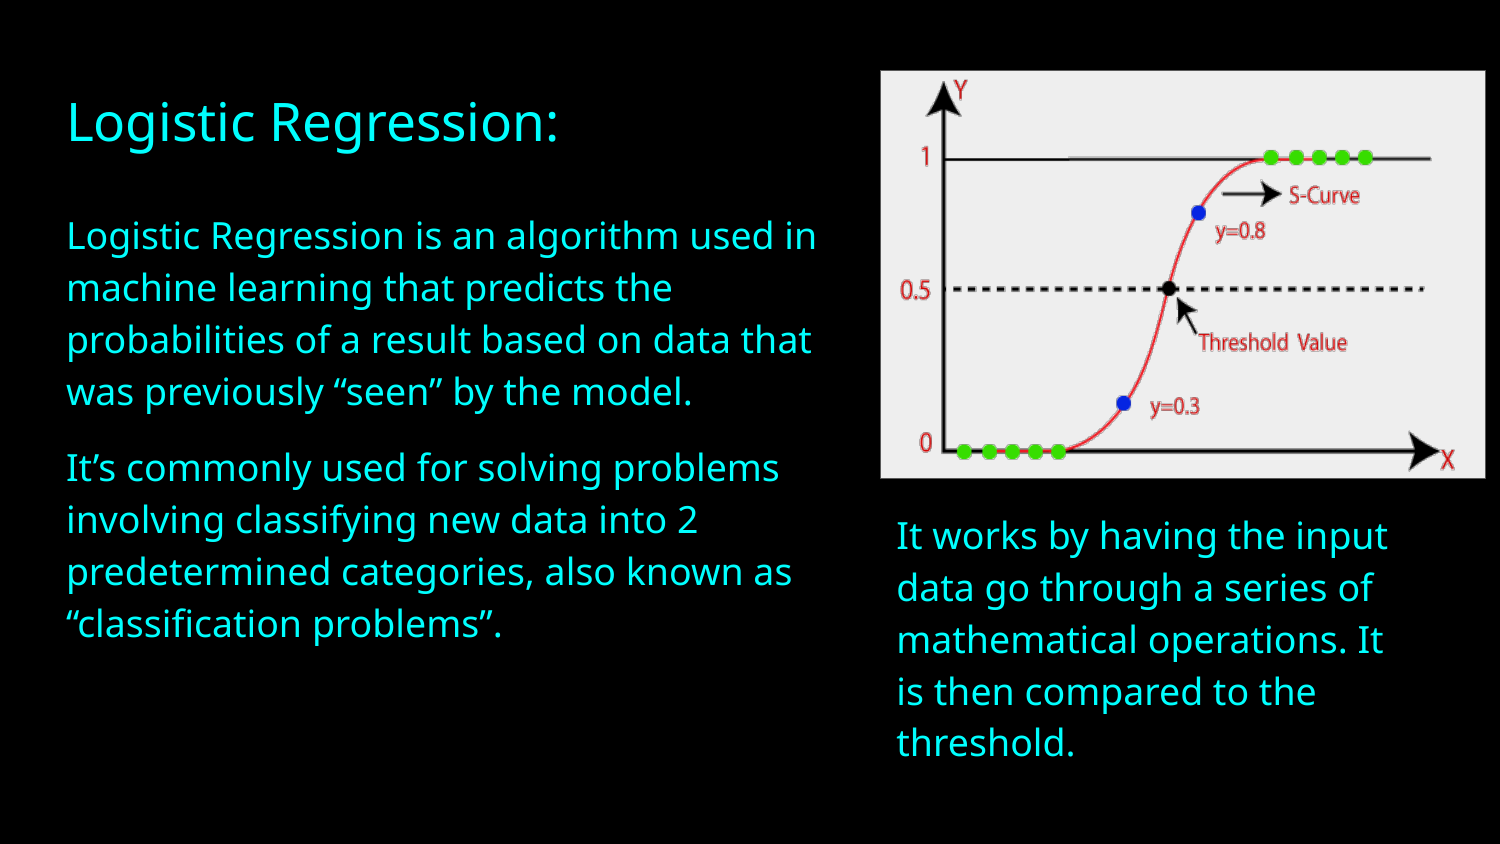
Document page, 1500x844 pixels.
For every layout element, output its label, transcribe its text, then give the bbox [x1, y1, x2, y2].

list Logistic Regression is an algorithm used in machine learning that predicts the probabilities of a result based on data that was previously “seen” by the model. It’s commonly used for solving problems involving classifying new data into 2 predetermined categories, also known as “classification problems”. [51, 190, 879, 752]
title Logistic Regression: [51, 72, 880, 167]
text_box It works by having the input data go through a series of mathematical operations. It is then compared to the threshold. [881, 490, 1426, 790]
picture [881, 72, 1485, 477]
